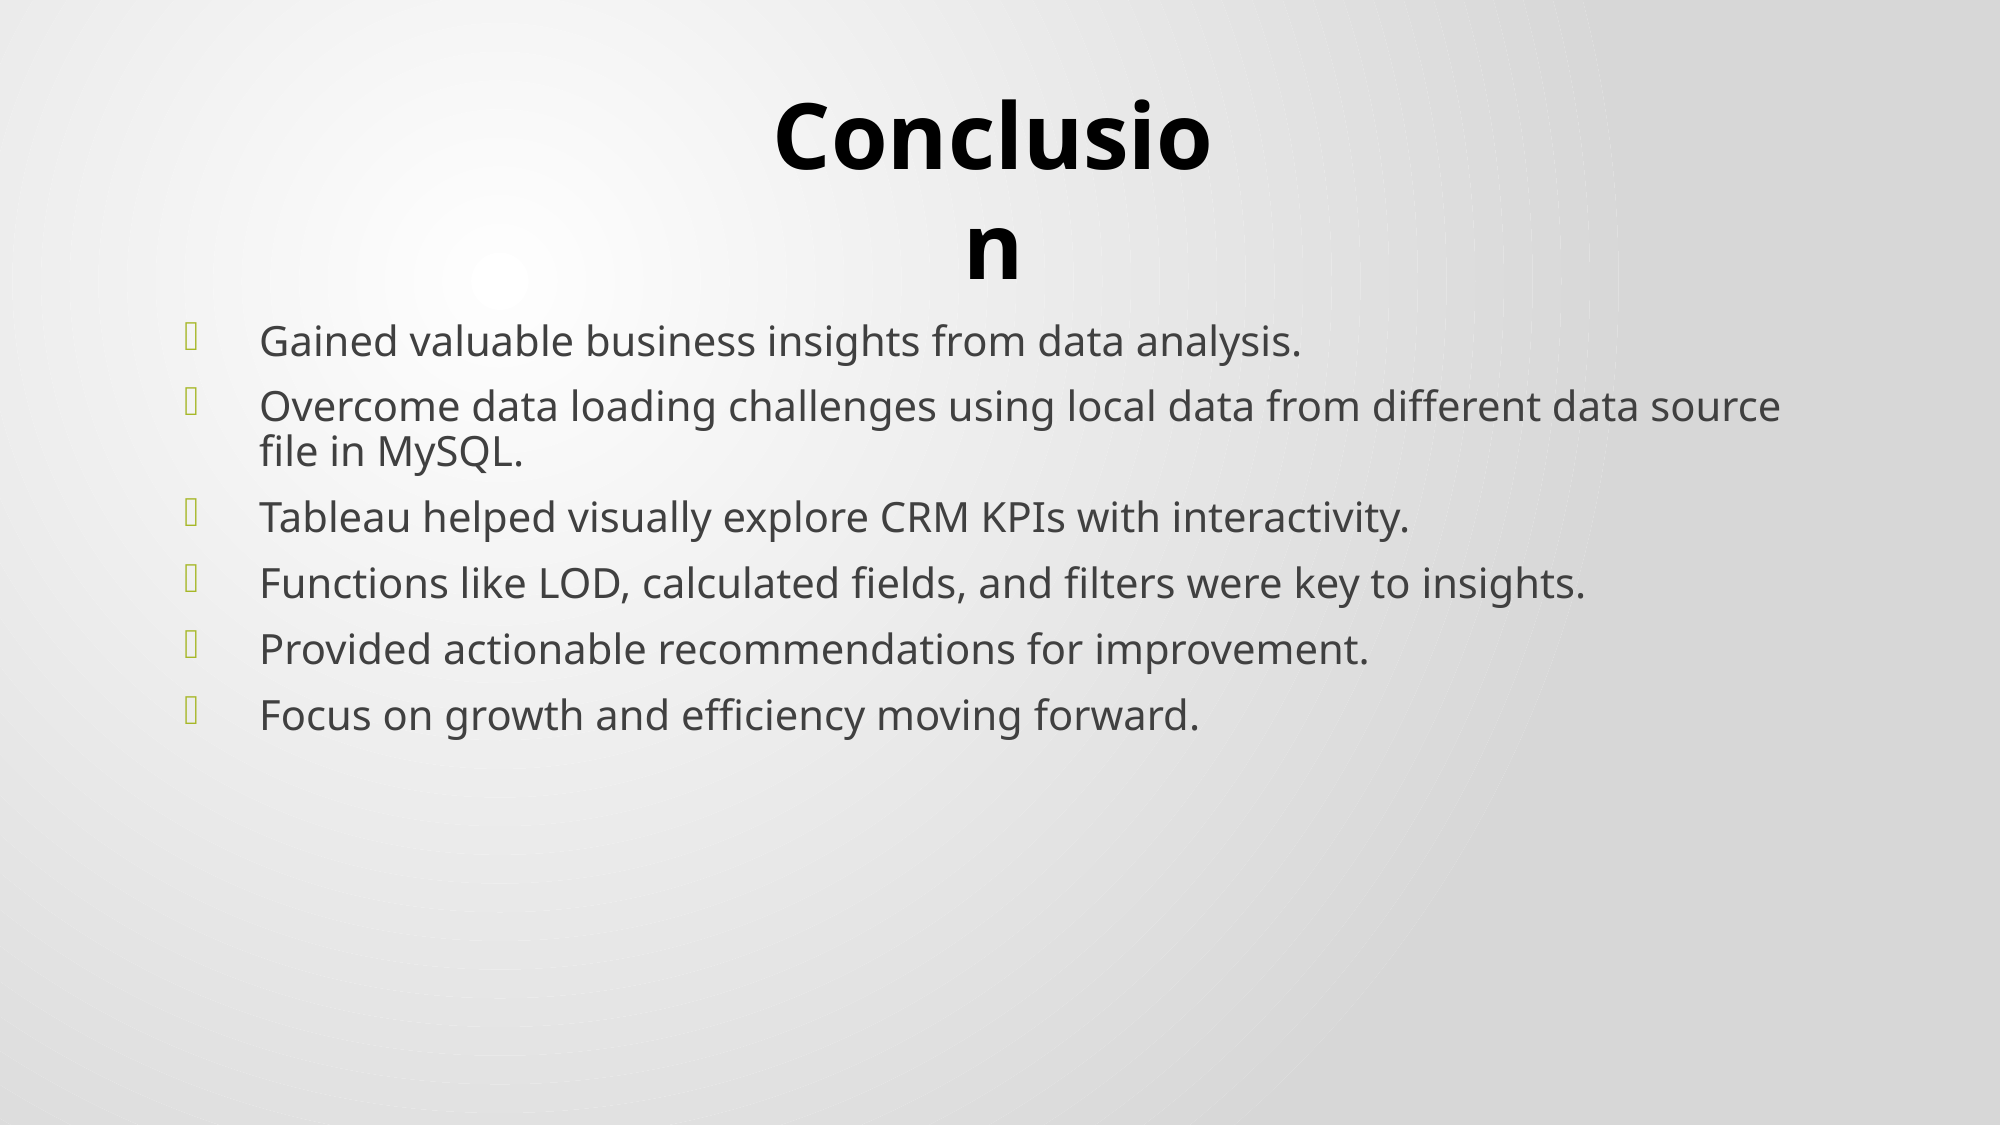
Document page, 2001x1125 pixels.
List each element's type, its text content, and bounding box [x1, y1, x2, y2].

text_box Gained valuable business insights from data analysis. Overcome data loading challenges using local data from different data source file in MySQL. Tableau helped visually explore CRM KPIs with interactivity. Functions like LOD, calculated fields, and filters were key to insights. Provided actionable recommendations for improvement. Focus on growth and efficiency moving forward. [169, 312, 1818, 808]
text_box [425, 102, 1888, 313]
text_box Conclusion [736, 70, 1251, 306]
